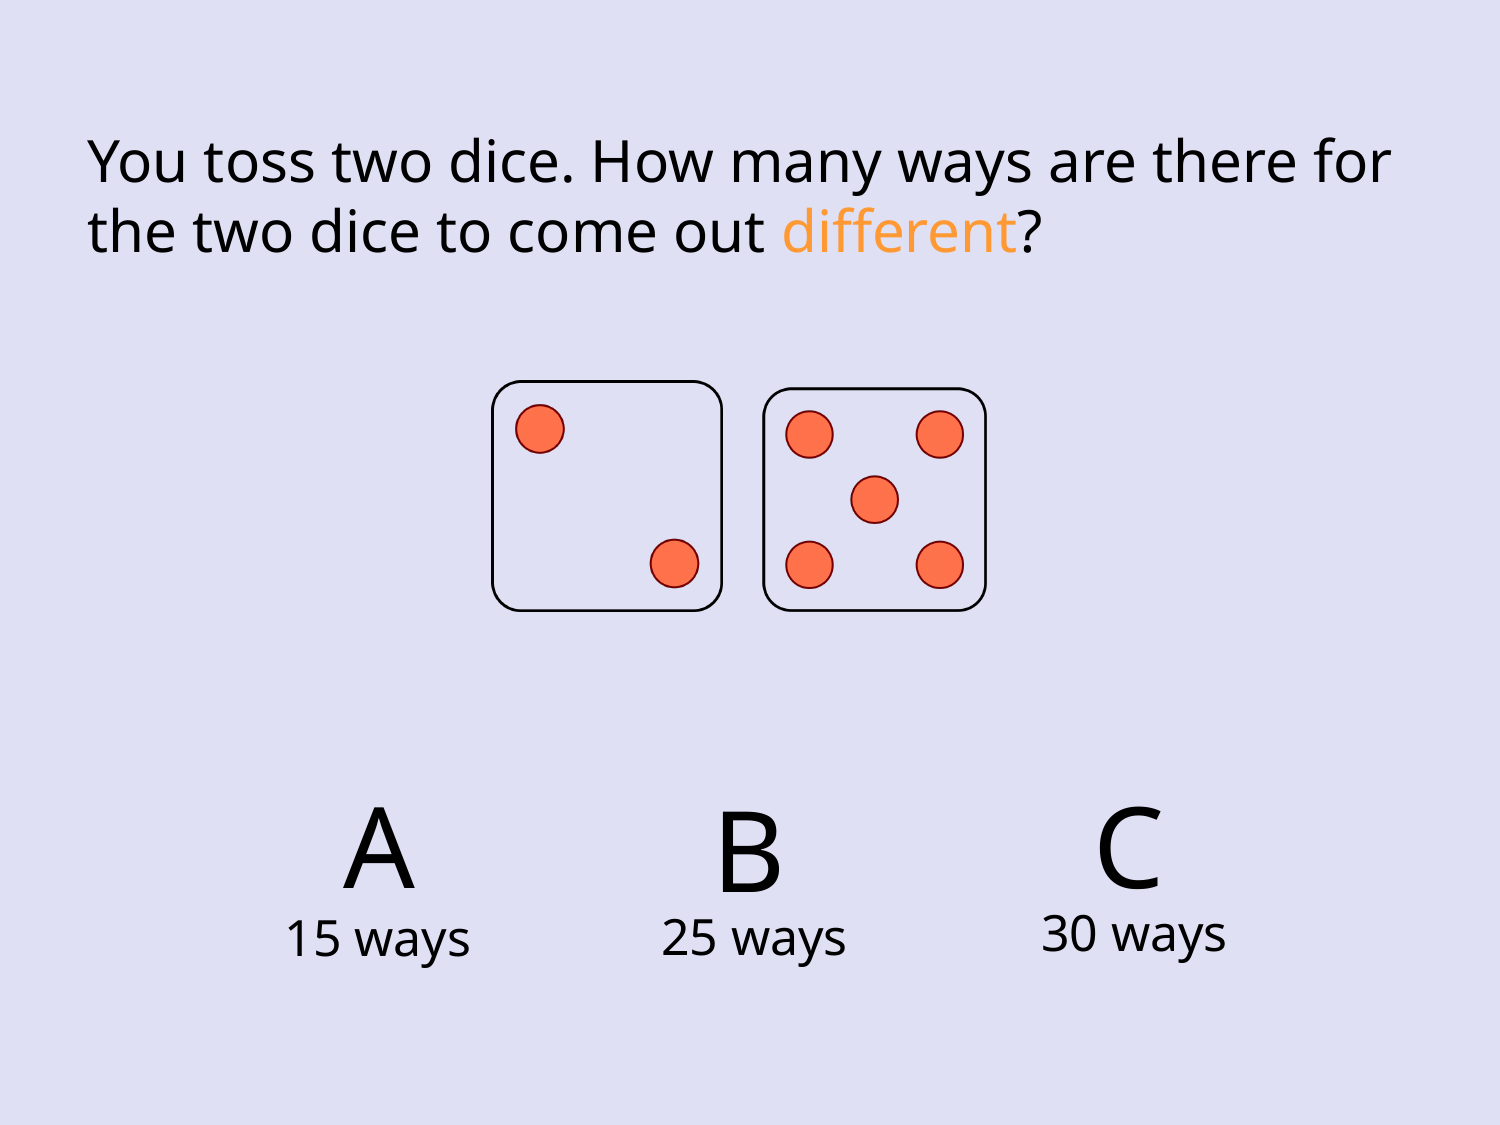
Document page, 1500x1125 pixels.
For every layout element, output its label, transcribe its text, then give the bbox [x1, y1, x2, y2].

text_box You toss two dice. How many ways are there for the two dice to come out different? [72, 116, 1408, 272]
text_box C [1078, 768, 1180, 893]
text_box 15 ways [270, 899, 487, 975]
text_box 25 ways [646, 897, 863, 973]
picture [491, 380, 723, 612]
picture [762, 387, 987, 612]
text_box 30 ways [1026, 893, 1243, 969]
text_box B [697, 772, 801, 897]
text_box A [328, 768, 430, 899]
